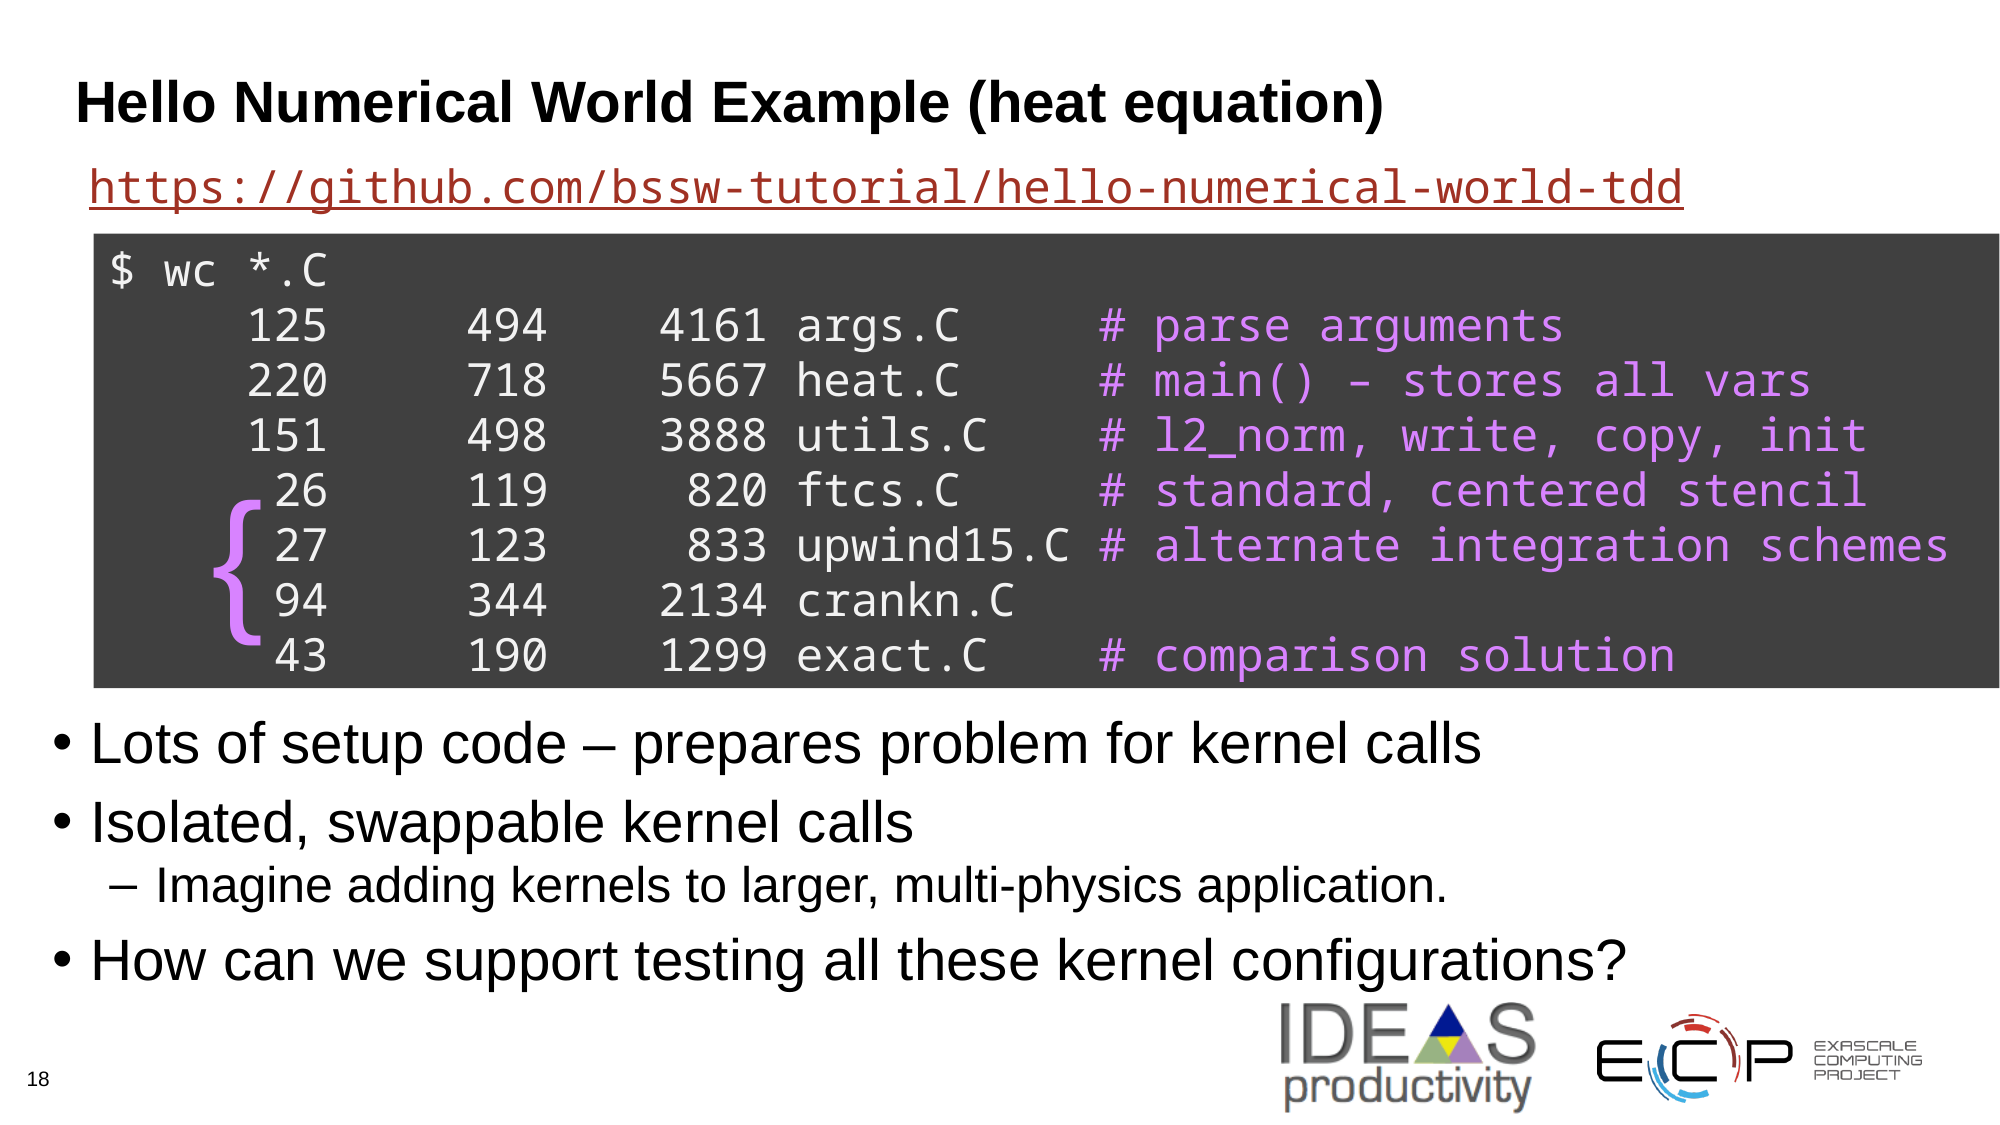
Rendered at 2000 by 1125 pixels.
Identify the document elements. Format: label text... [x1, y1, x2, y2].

title Hello Numerical World Example (heat equation) [59, 67, 1926, 218]
text_box $ wc *.C 125 494 4161 args.C # parse arguments 220 718 5667 heat.C # main() – stores all vars 151 498 3888 utils.C # l2_norm, write, copy, init 26 119 820 ftcs.C # standard, centered stencil 27 123 833 upwind15.C # alternate integration schemes 94 344 2134 crankn.C 43 190 1299 exact.C # comparison solution [93, 233, 2000, 689]
picture [1280, 1016, 1537, 1114]
list Lots of setup code – prepares problem for kernel calls Isolated, swappable kernel calls Imagine adding kernels to larger, multi-physics application. How can we support testing all these kernel configurations? [37, 705, 1904, 1016]
text_box { [191, 463, 246, 662]
picture [1597, 1014, 1922, 1103]
text_box https://github.com/bssw-tutorial/hello-numerical-world-tdd [73, 150, 1723, 228]
